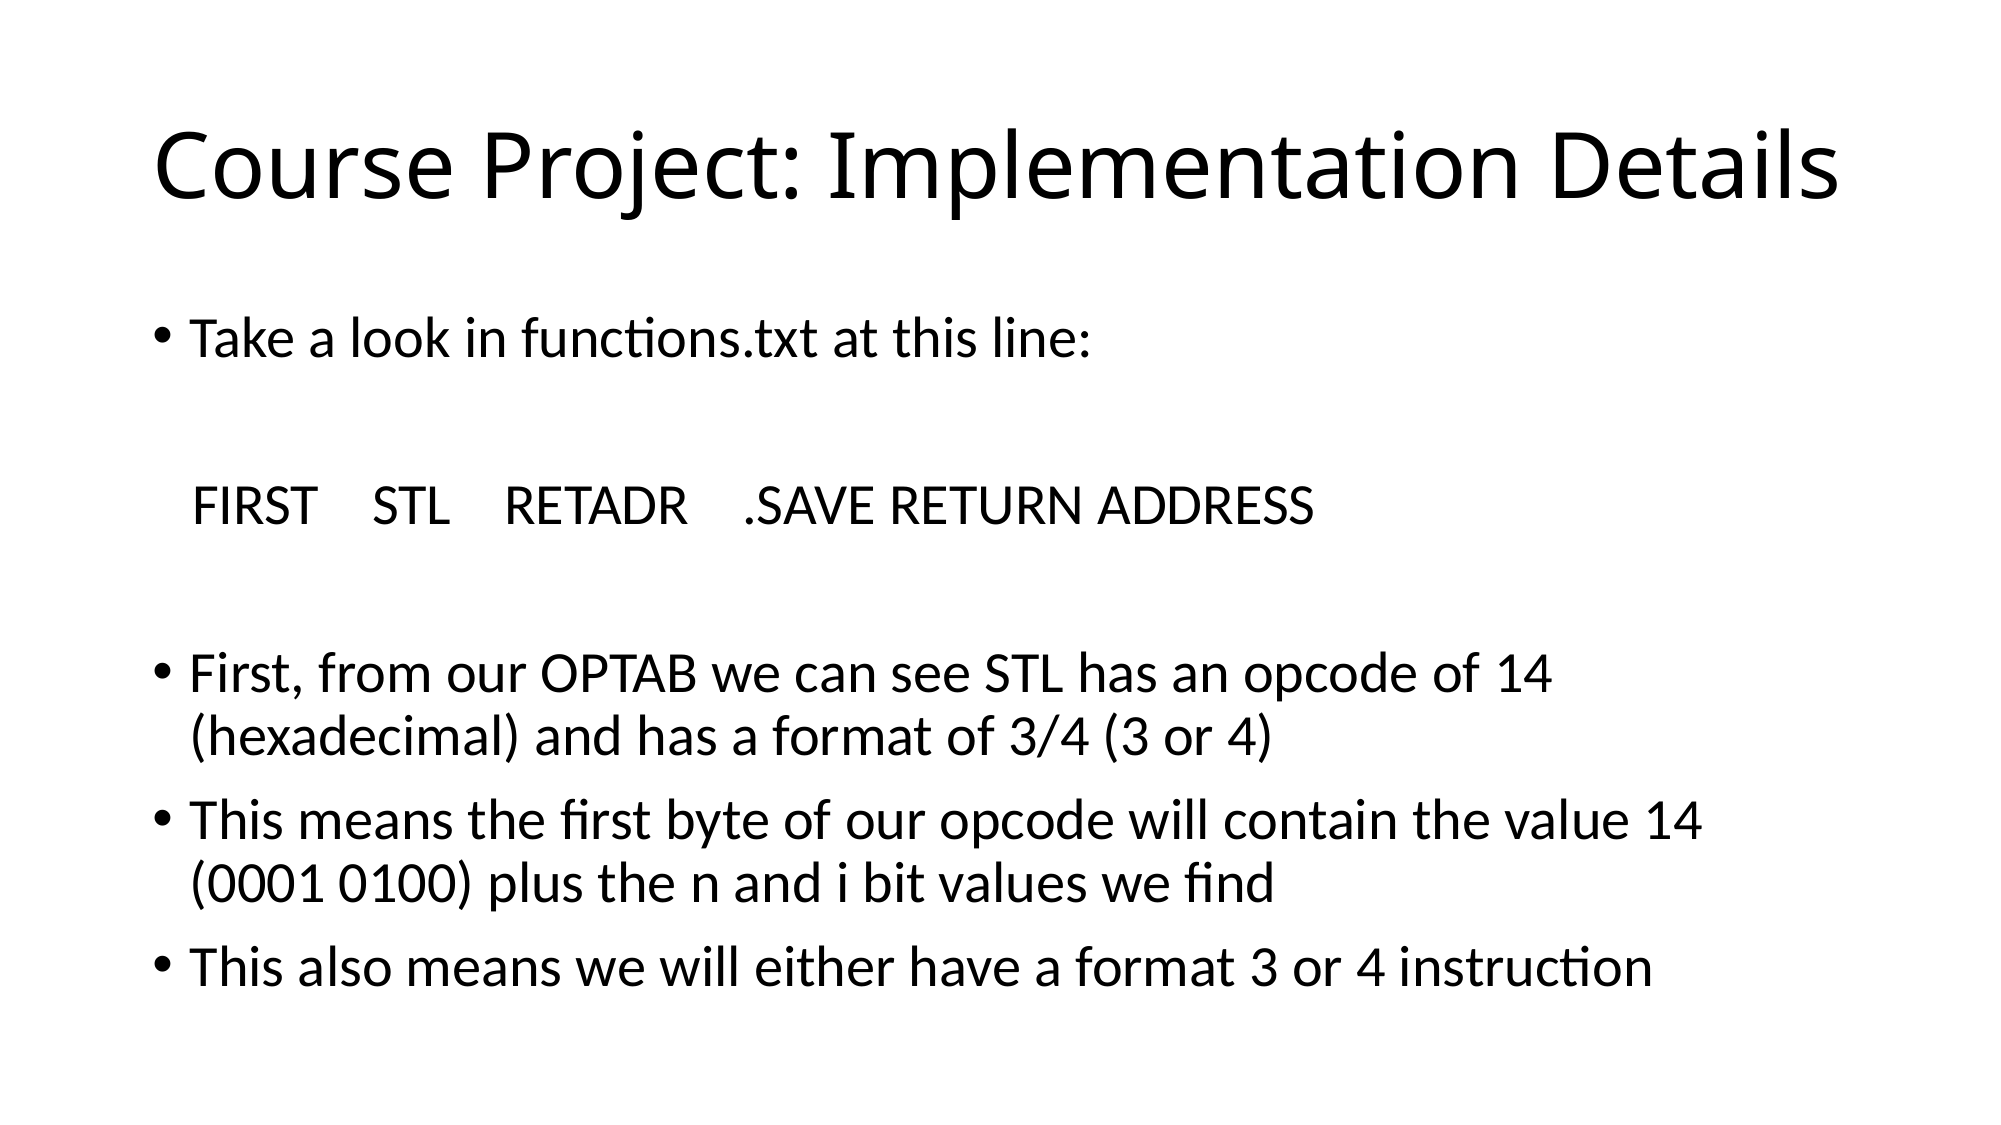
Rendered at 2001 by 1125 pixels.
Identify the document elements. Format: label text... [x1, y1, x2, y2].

title Course Project: Implementation Details [137, 59, 1863, 278]
list Take a look in functions.txt at this line: FIRST STL RETADR .SAVE RETURN ADDRESS First, from our OPTAB we can see STL has an opcode of 14 (hexadecimal) and has a format of 3/4 (3 or 4) This means the first byte of our opcode will contain the value 14 (0001 0100) plus the n and i bit values we find This also means we will either have a format 3 or 4 instruction [137, 299, 1863, 1014]
